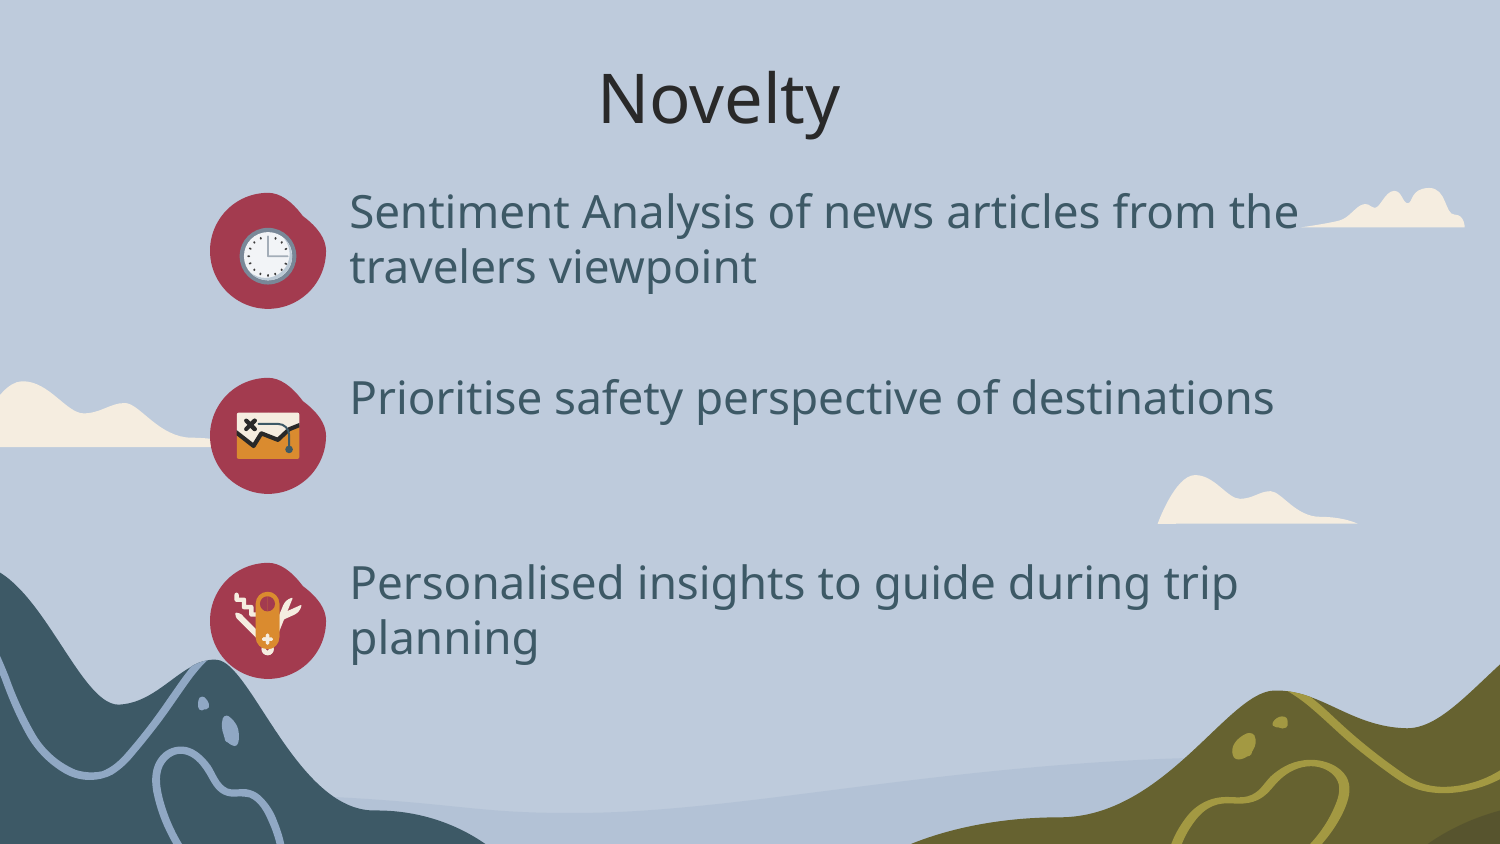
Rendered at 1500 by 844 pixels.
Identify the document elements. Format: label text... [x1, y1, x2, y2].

title Novelty [86, 39, 1352, 135]
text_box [239, 227, 297, 285]
text_box [210, 192, 327, 309]
subtitle Sentiment Analysis of news articles from the travelers viewpoint [334, 167, 1352, 245]
subtitle Personalised insights to guide during trip planning [334, 538, 1367, 616]
subtitle Prioritise safety perspective of destinations [334, 353, 1419, 431]
text_box [210, 562, 327, 679]
text_box [1157, 475, 1358, 524]
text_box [236, 412, 300, 460]
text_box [234, 591, 302, 656]
text_box [210, 377, 327, 494]
